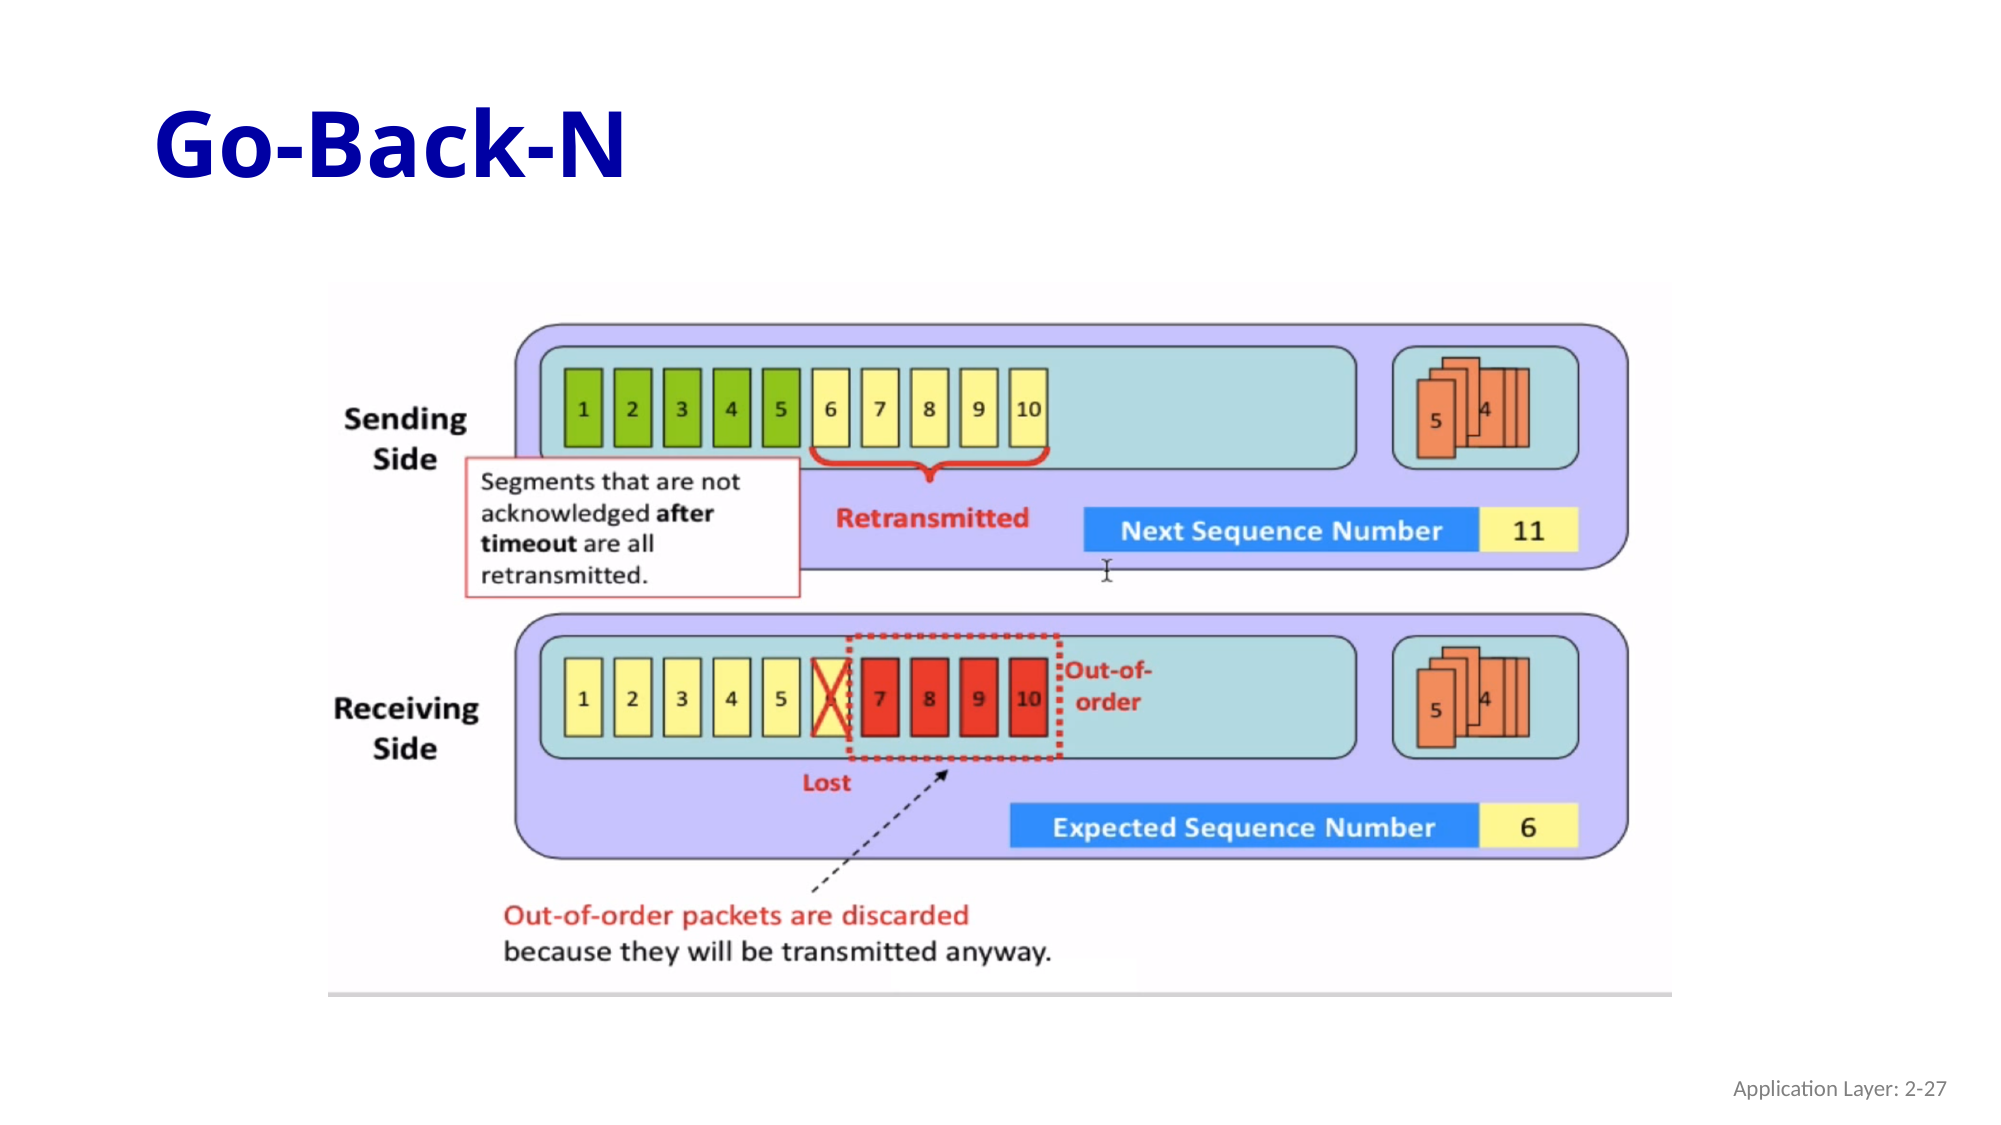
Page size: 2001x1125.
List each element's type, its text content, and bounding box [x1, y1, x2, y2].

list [328, 282, 1672, 997]
title Go-Back-N [137, 74, 1863, 221]
slide_number Application Layer: 2-27 [1512, 1056, 1963, 1117]
